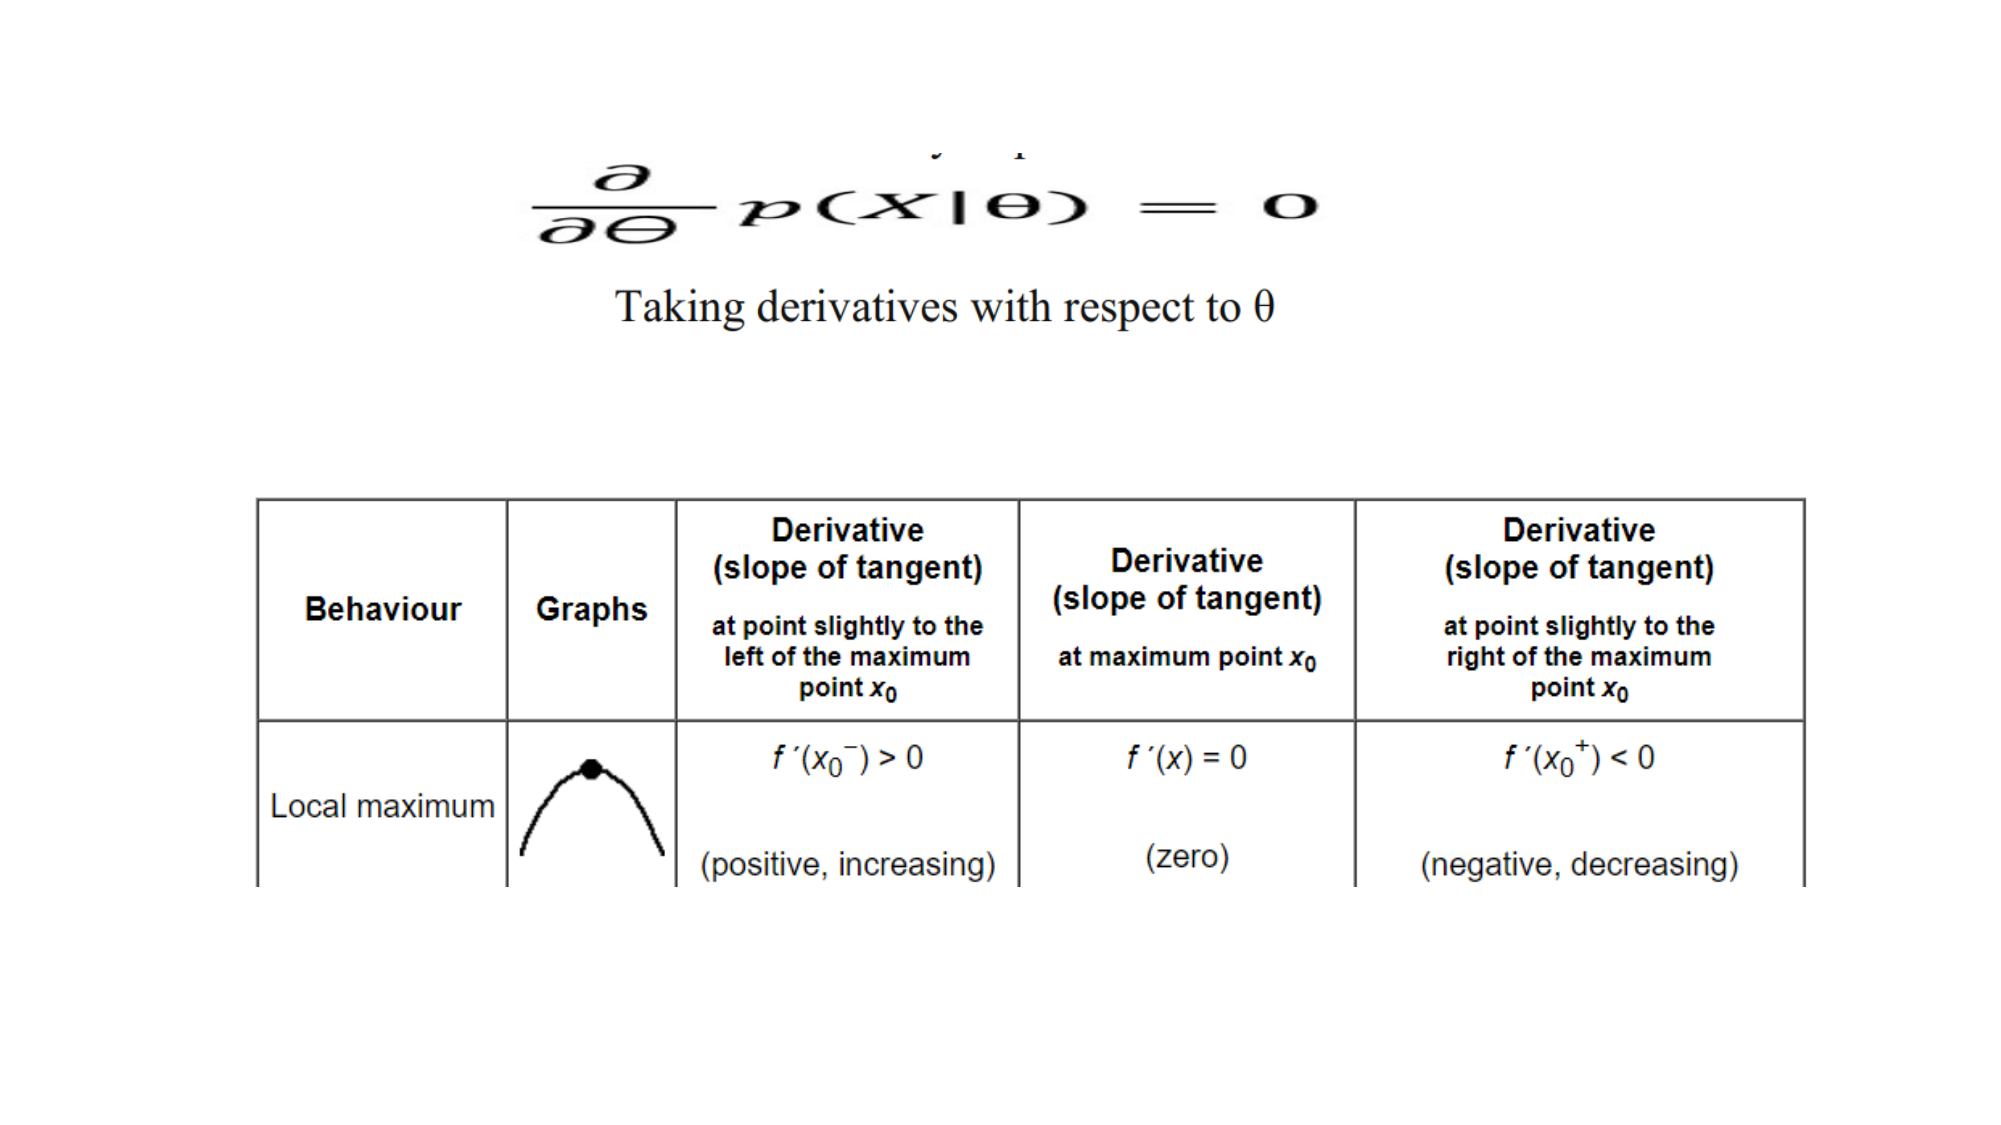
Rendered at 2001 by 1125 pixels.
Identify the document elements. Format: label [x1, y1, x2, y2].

picture [498, 153, 1376, 364]
picture [224, 490, 1877, 887]
